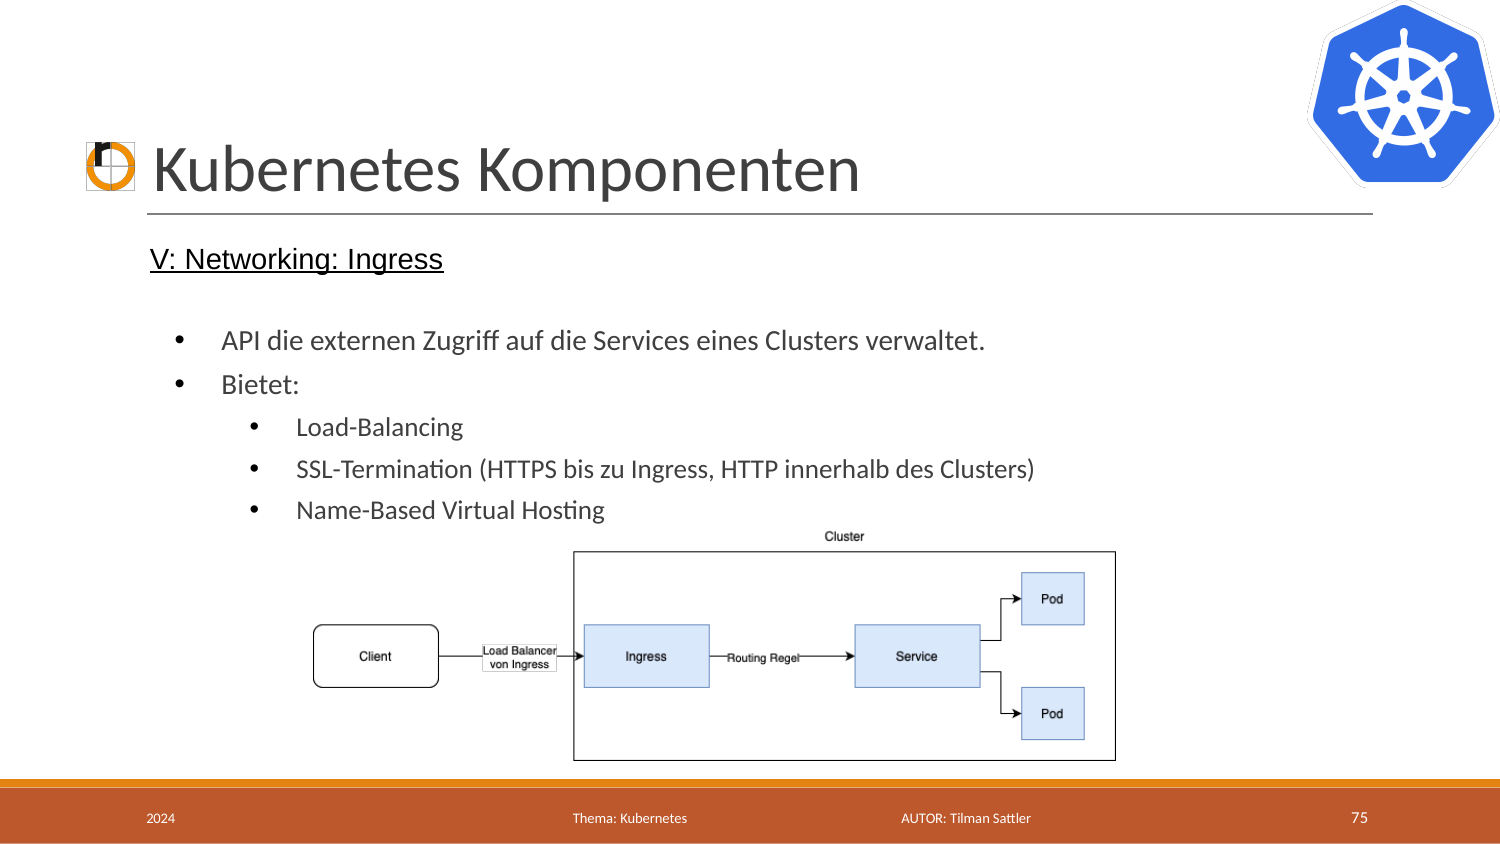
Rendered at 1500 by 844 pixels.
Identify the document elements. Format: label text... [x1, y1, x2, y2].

text_box V: Networking: Ingress [134, 233, 796, 283]
picture [313, 520, 1116, 761]
picture [83, 141, 136, 191]
list API die externen Zugriff auf die Services eines Clusters verwaltet. Bietet: Load-Balancing SSL-Termination (HTTPS bis zu Ingress, HTTP innerhalb des Clusters) Name-Based Virtual Hosting [135, 319, 1373, 723]
footer Thema: Kubernetes AUTOR: Tilman Sattler [453, 794, 1152, 840]
title Kubernetes Komponenten [141, 32, 1380, 211]
slide_number 2024 [135, 794, 440, 840]
slide_number 75 [1218, 794, 1380, 840]
picture [1307, 0, 1500, 188]
